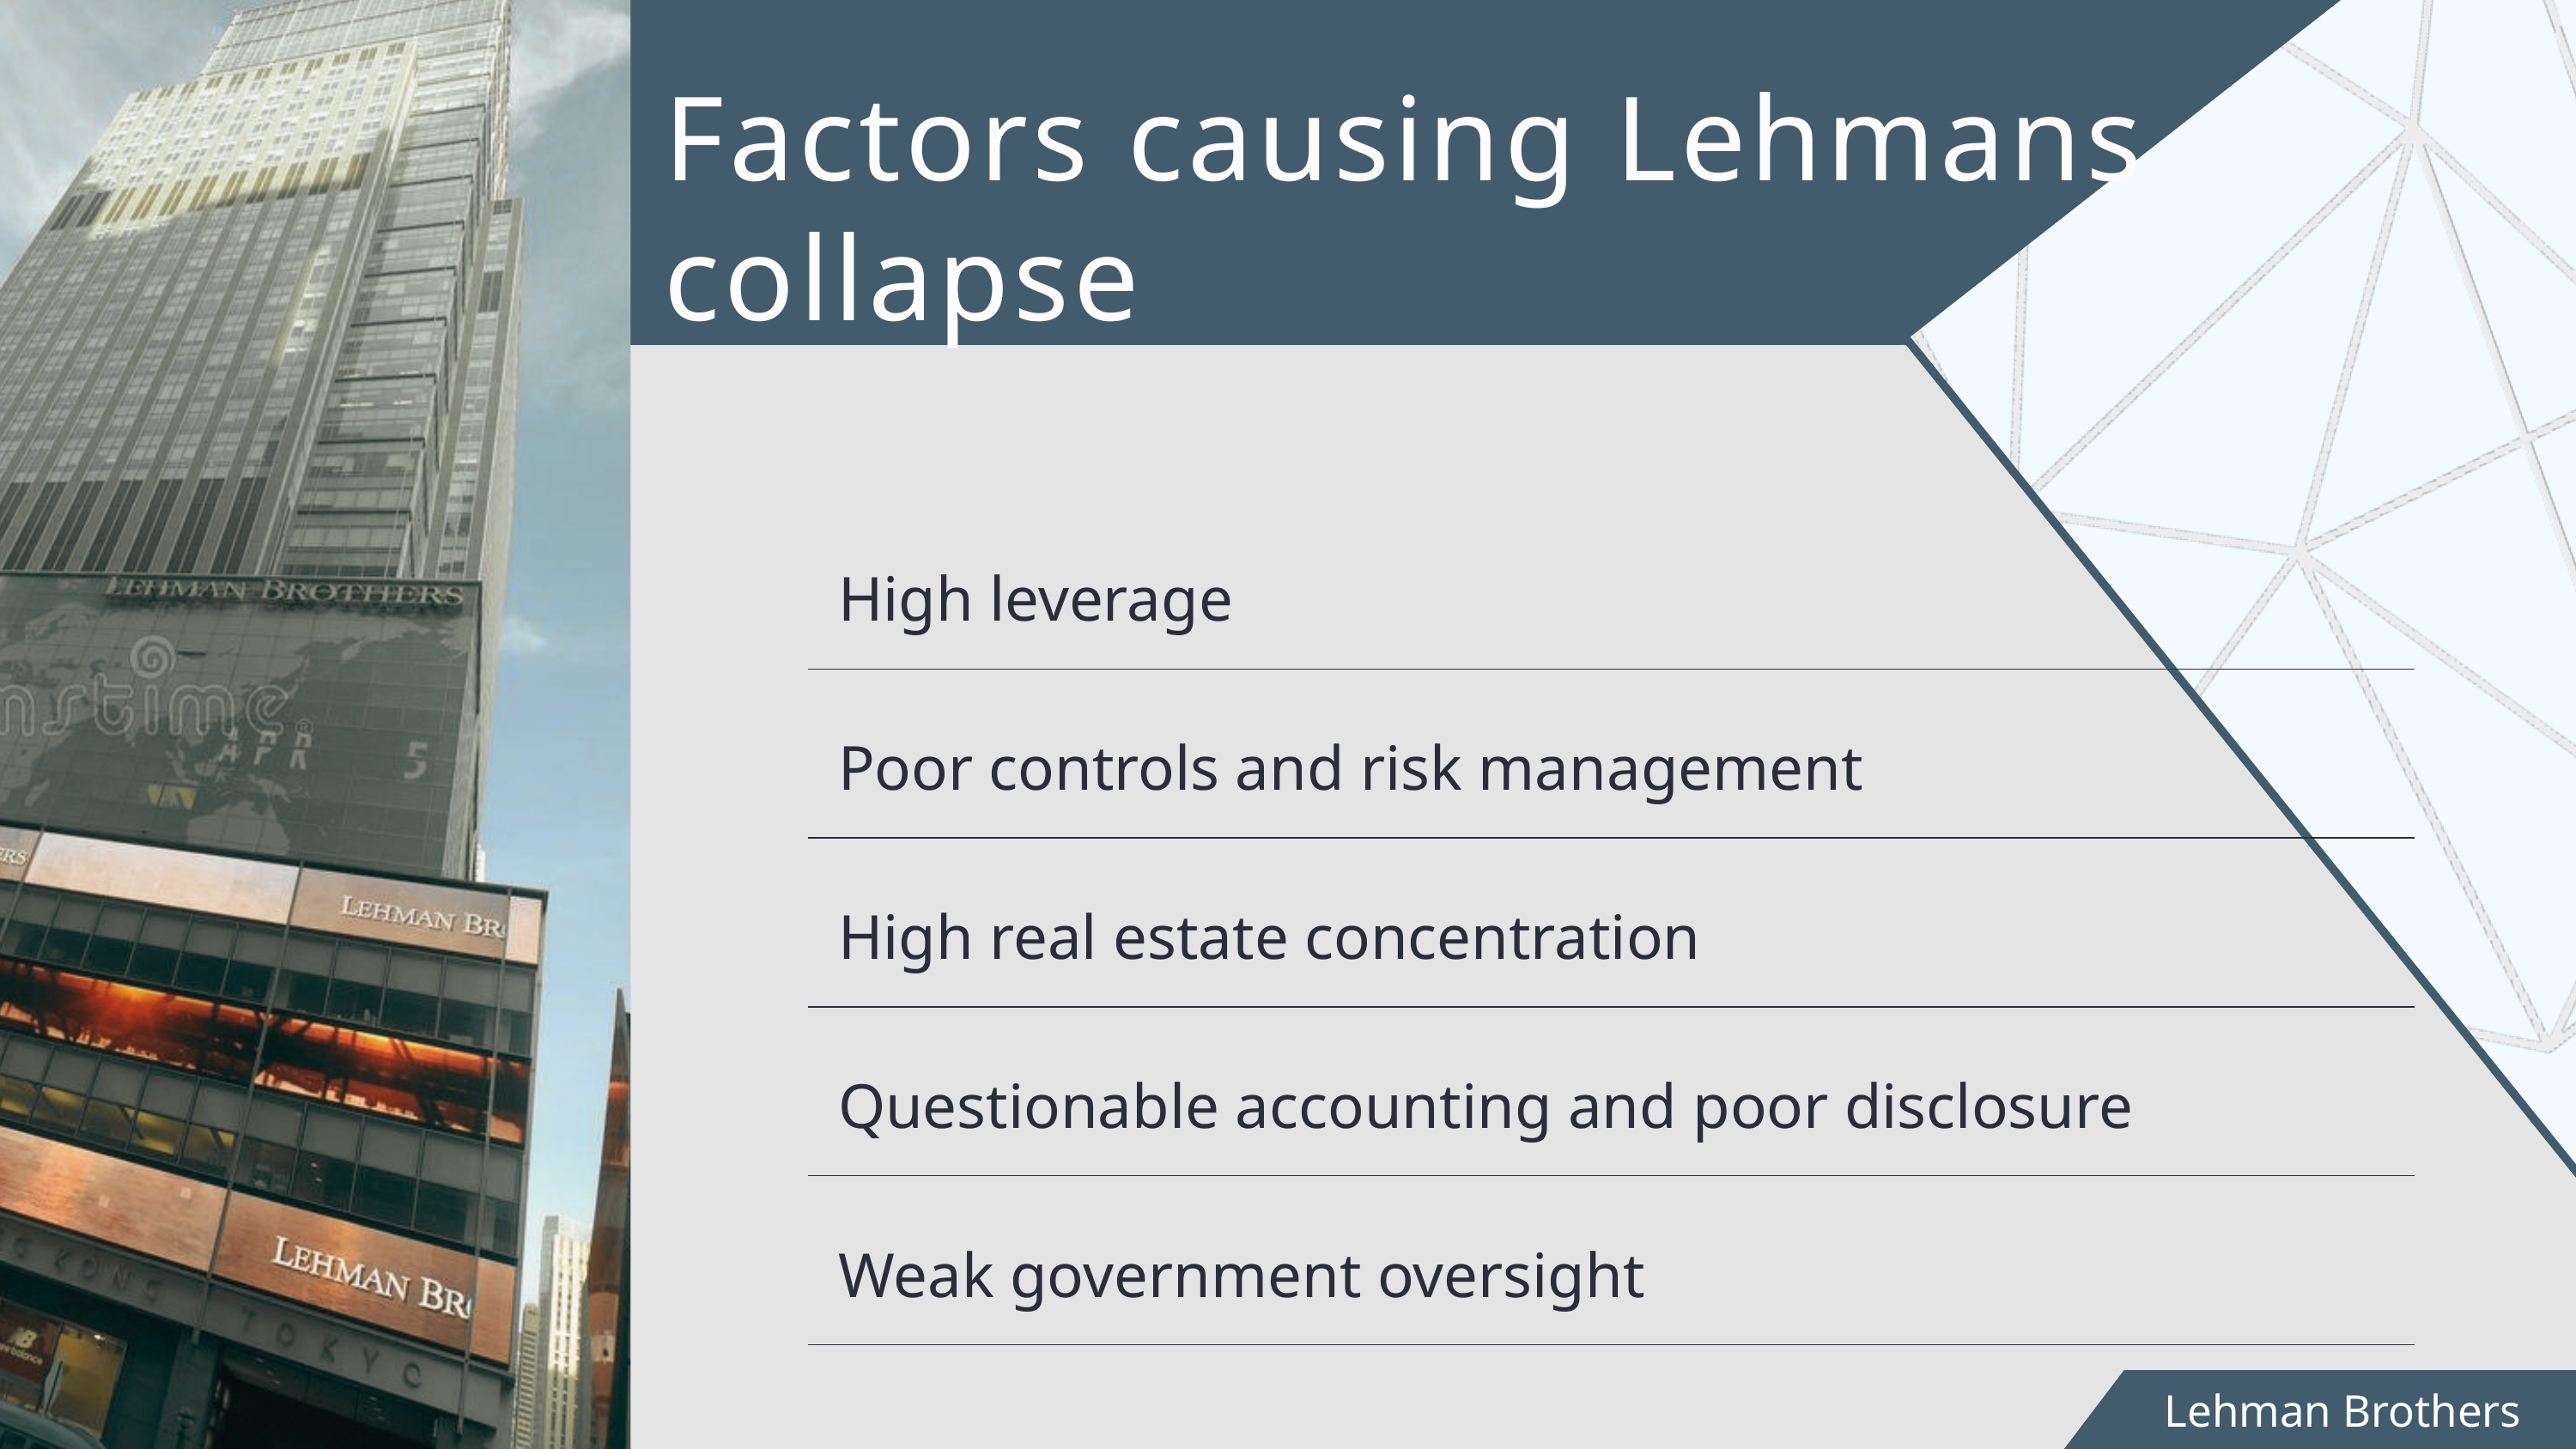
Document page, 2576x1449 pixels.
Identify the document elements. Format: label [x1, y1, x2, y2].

picture [2415, 0, 2576, 296]
picture [0, 0, 631, 1449]
text_box [637, 344, 2576, 1449]
text_box [634, 0, 2415, 346]
text_box [2421, 296, 2576, 342]
text_box [1966, 1369, 2576, 1449]
